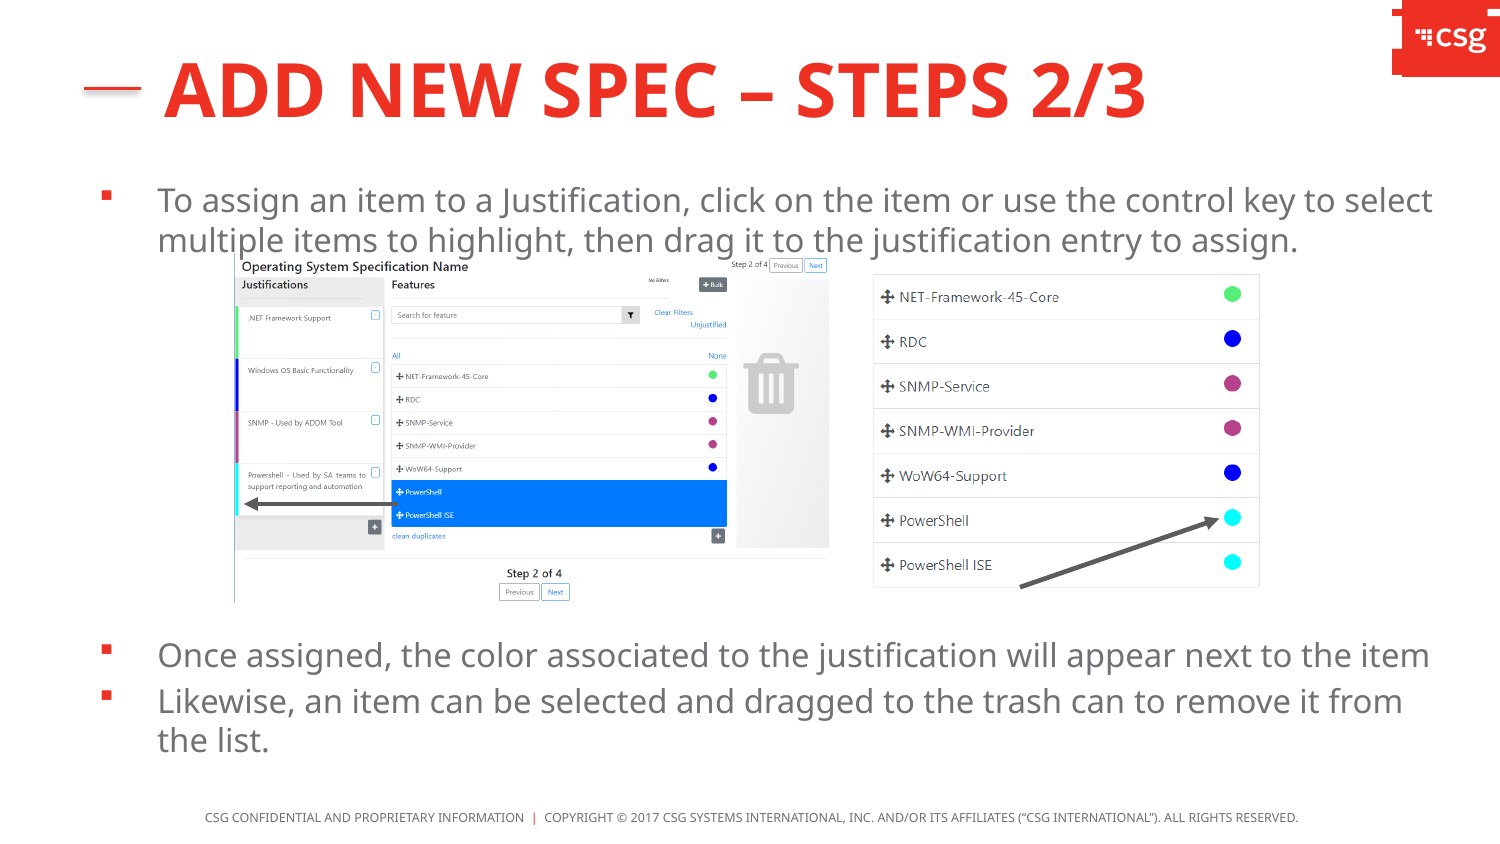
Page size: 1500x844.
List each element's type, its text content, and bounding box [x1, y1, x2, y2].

list To assign an item to a Justification, click on the item or use the control key to select multiple items to highlight, then drag it to the justification entry to assign. Once assigned, the color associated to the justification will appear next to the item Likewise, an item can be selected and dragged to the trash can to remove it from the list. [84, 172, 1468, 777]
picture [863, 268, 1264, 588]
picture [1392, 0, 1500, 77]
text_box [1019, 518, 1220, 588]
picture [233, 253, 829, 603]
list Add new spec – Steps 2/3 [149, 34, 1384, 141]
